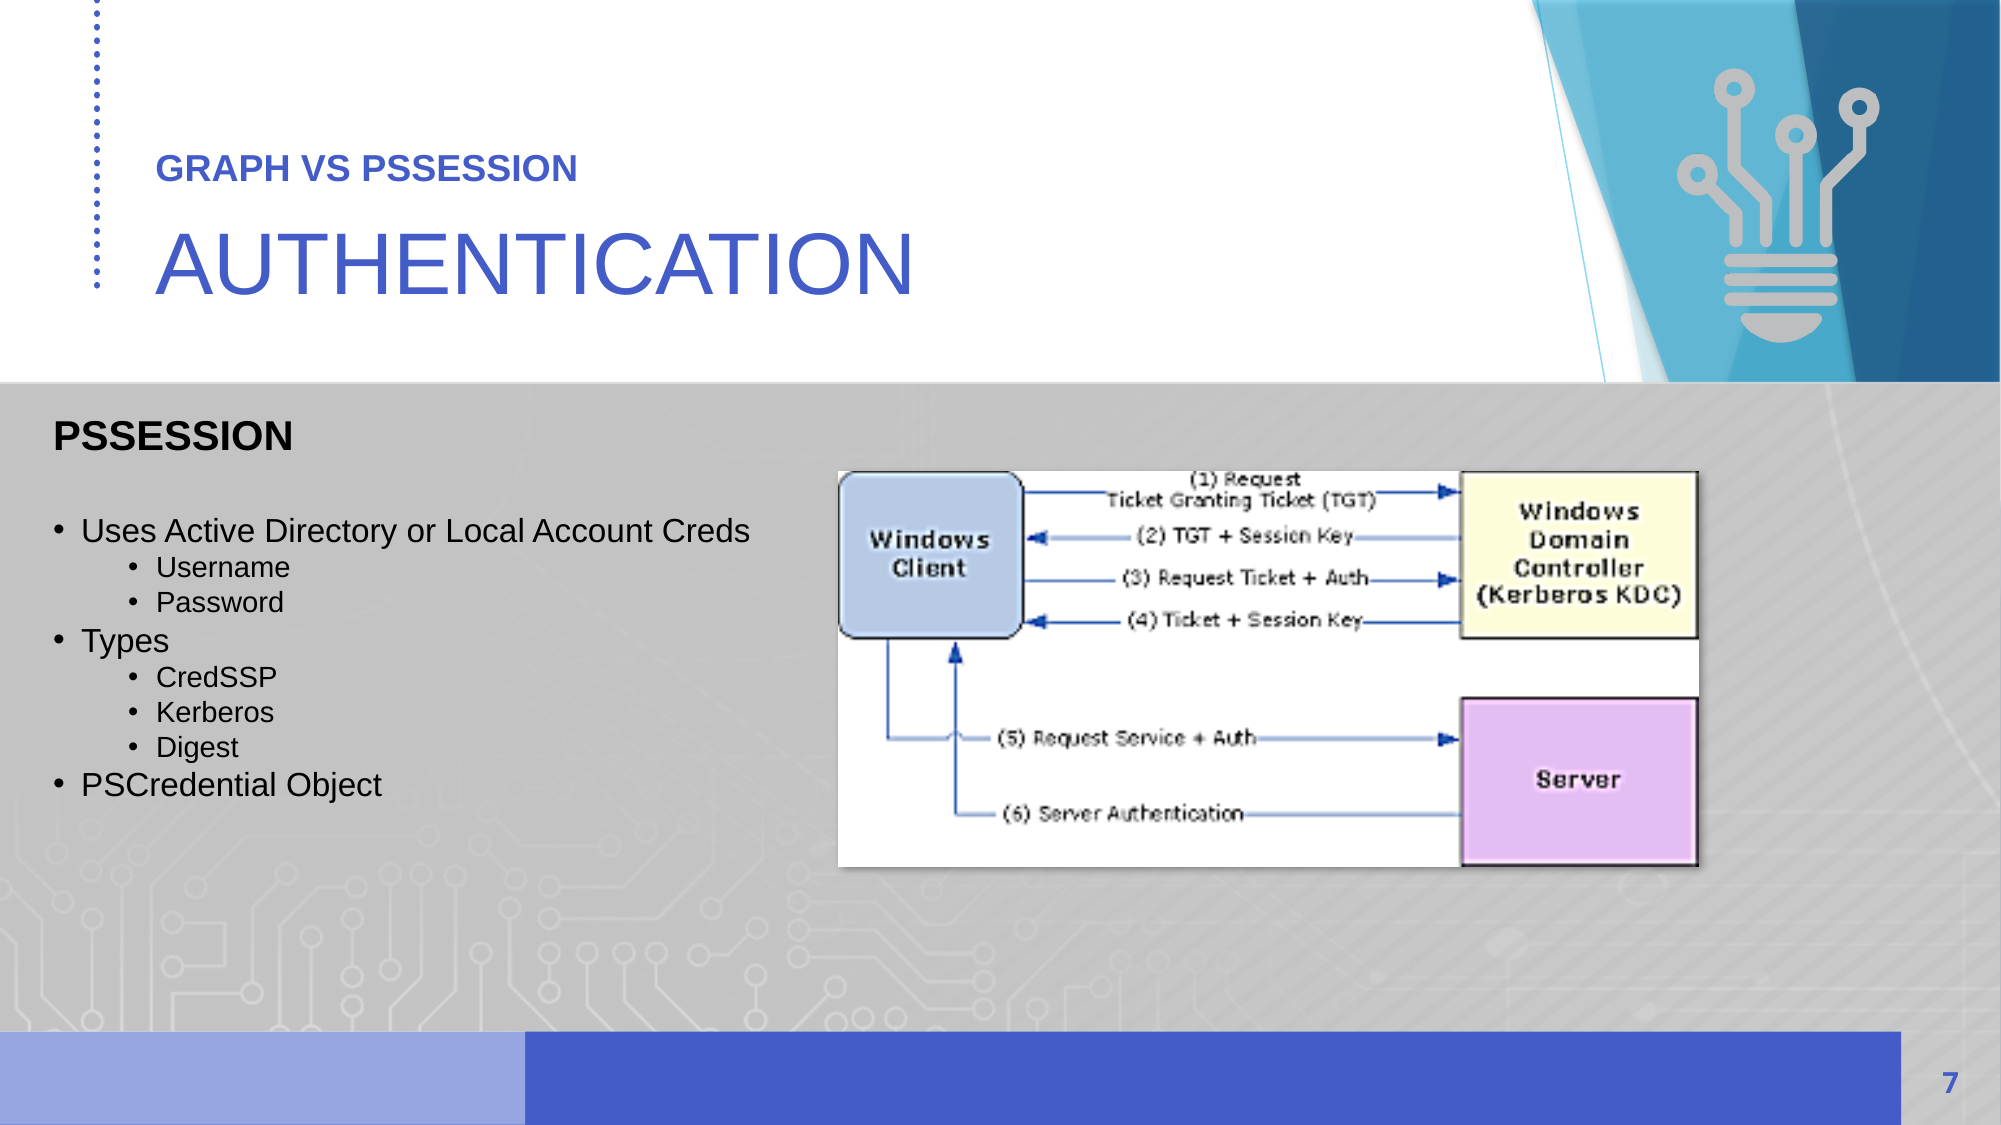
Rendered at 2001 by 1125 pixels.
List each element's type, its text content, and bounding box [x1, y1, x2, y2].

text_box GRAPH VS PSSESSION [140, 136, 594, 197]
text_box AUTHENTICATION [140, 199, 932, 320]
picture [0, 32, 2000, 1125]
